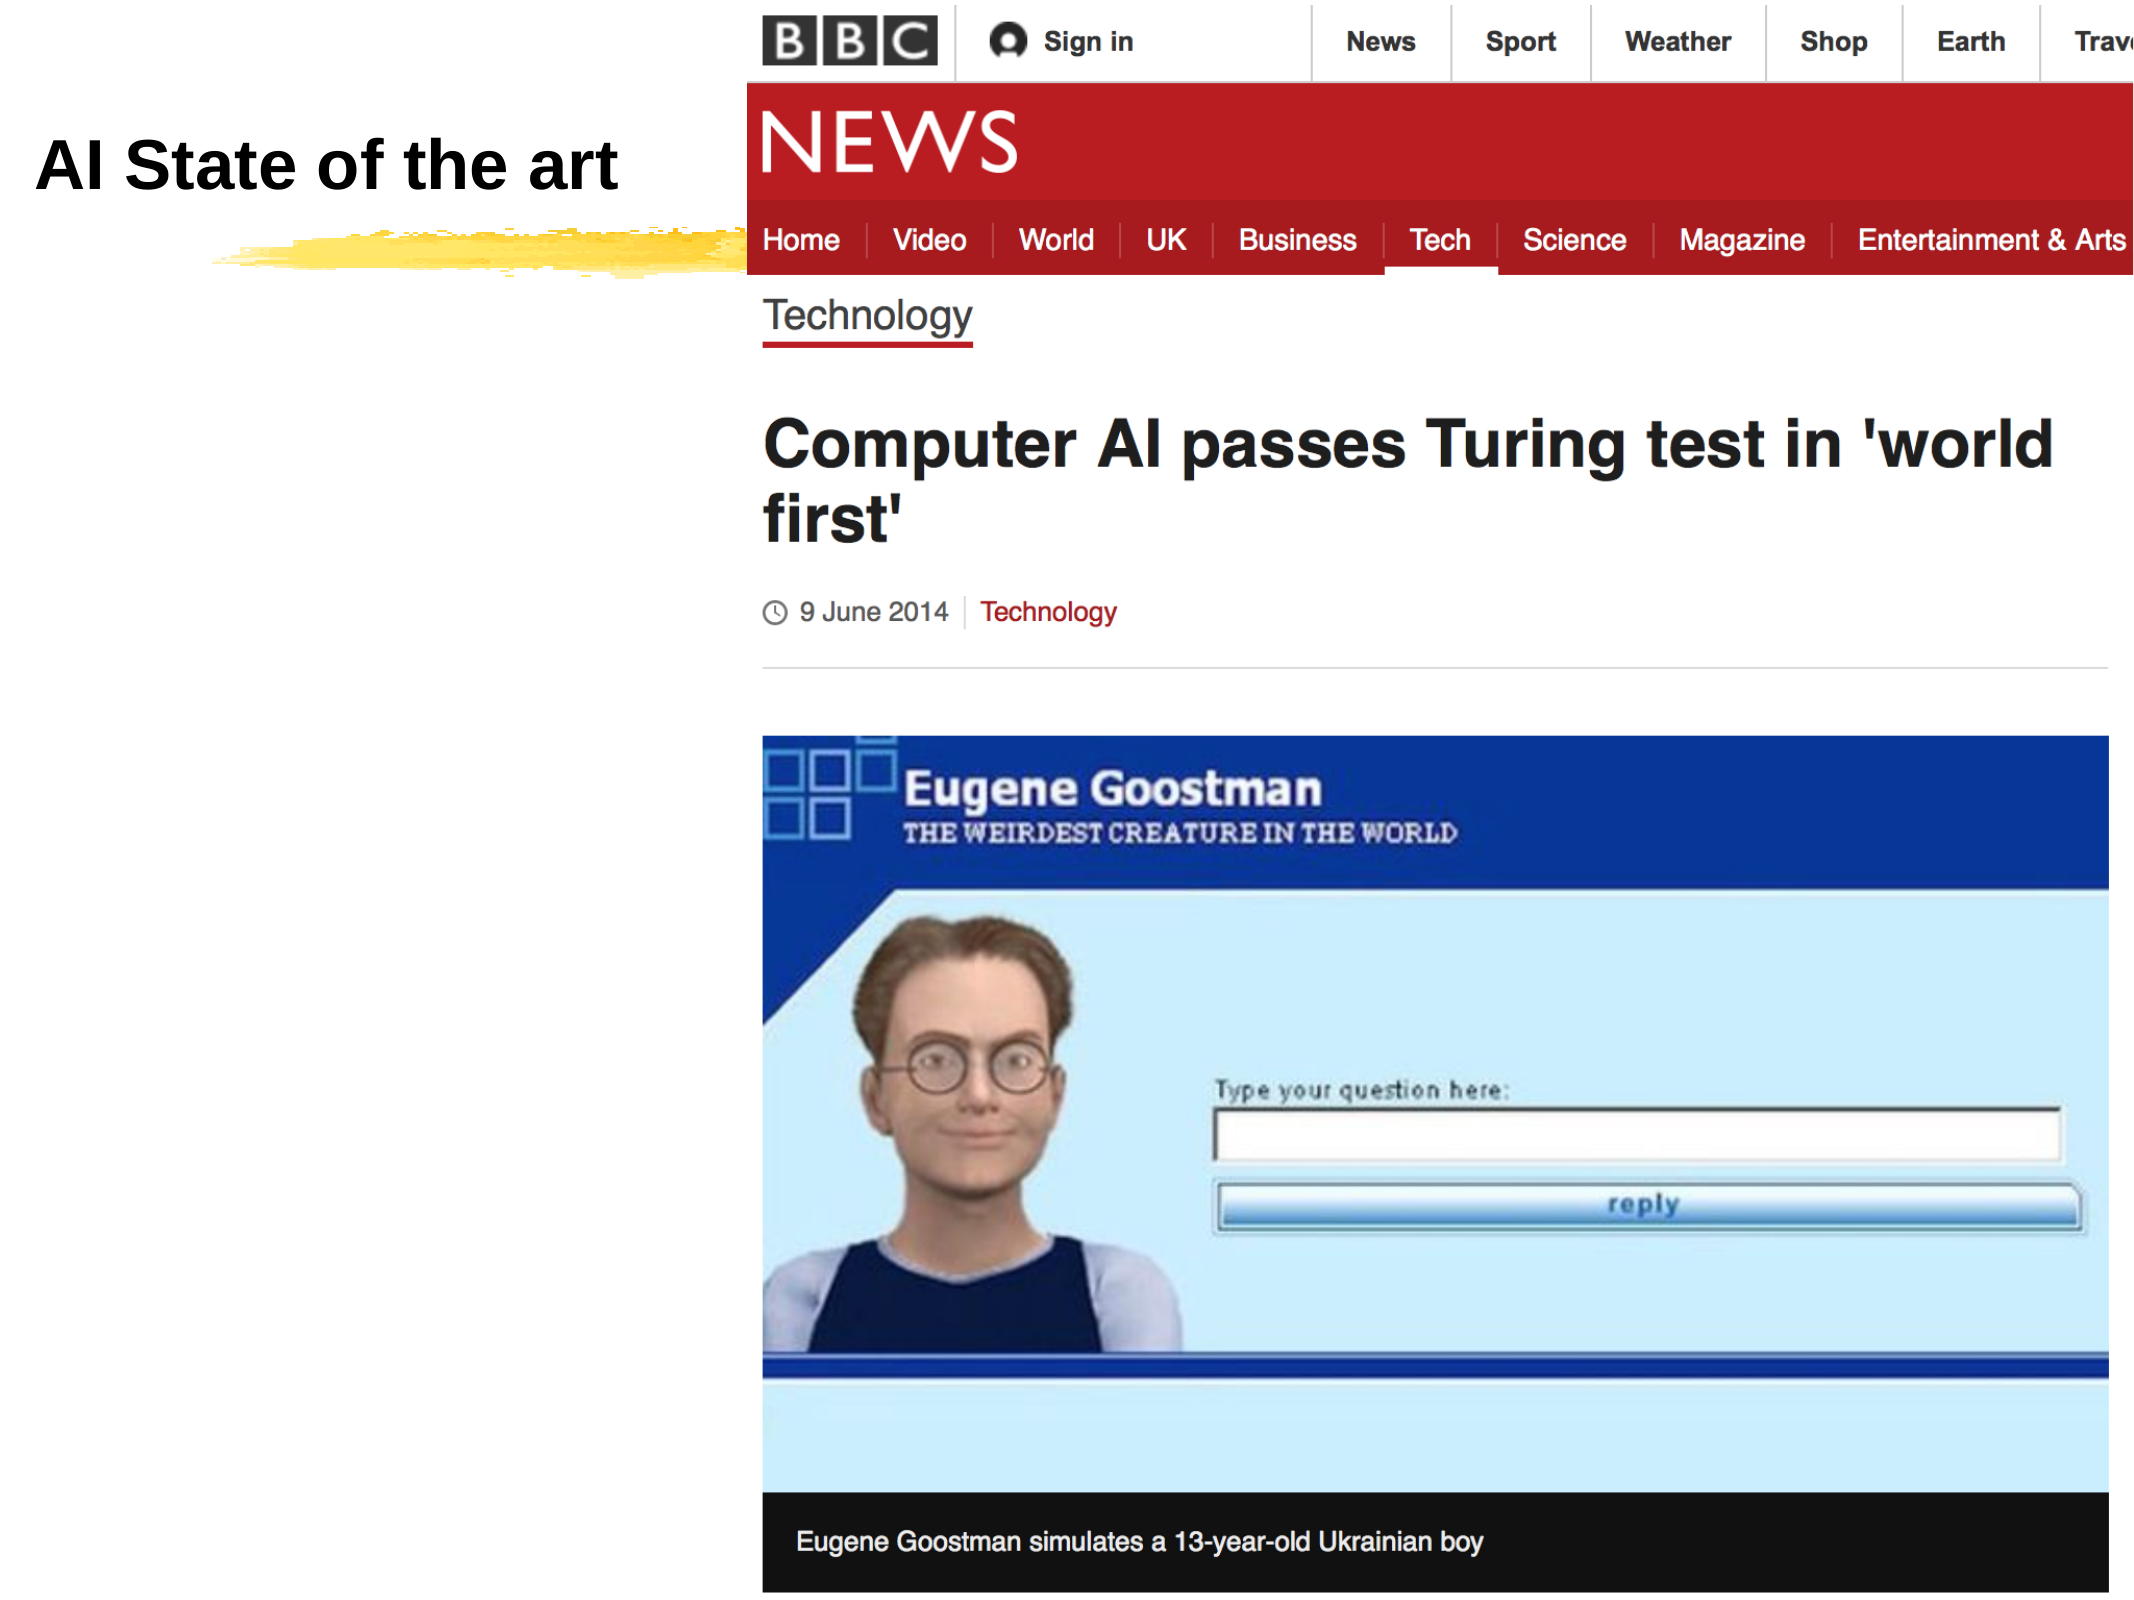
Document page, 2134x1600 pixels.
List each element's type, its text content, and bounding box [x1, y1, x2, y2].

picture [212, 5, 2134, 1600]
title AI State of the art [16, 0, 1920, 213]
